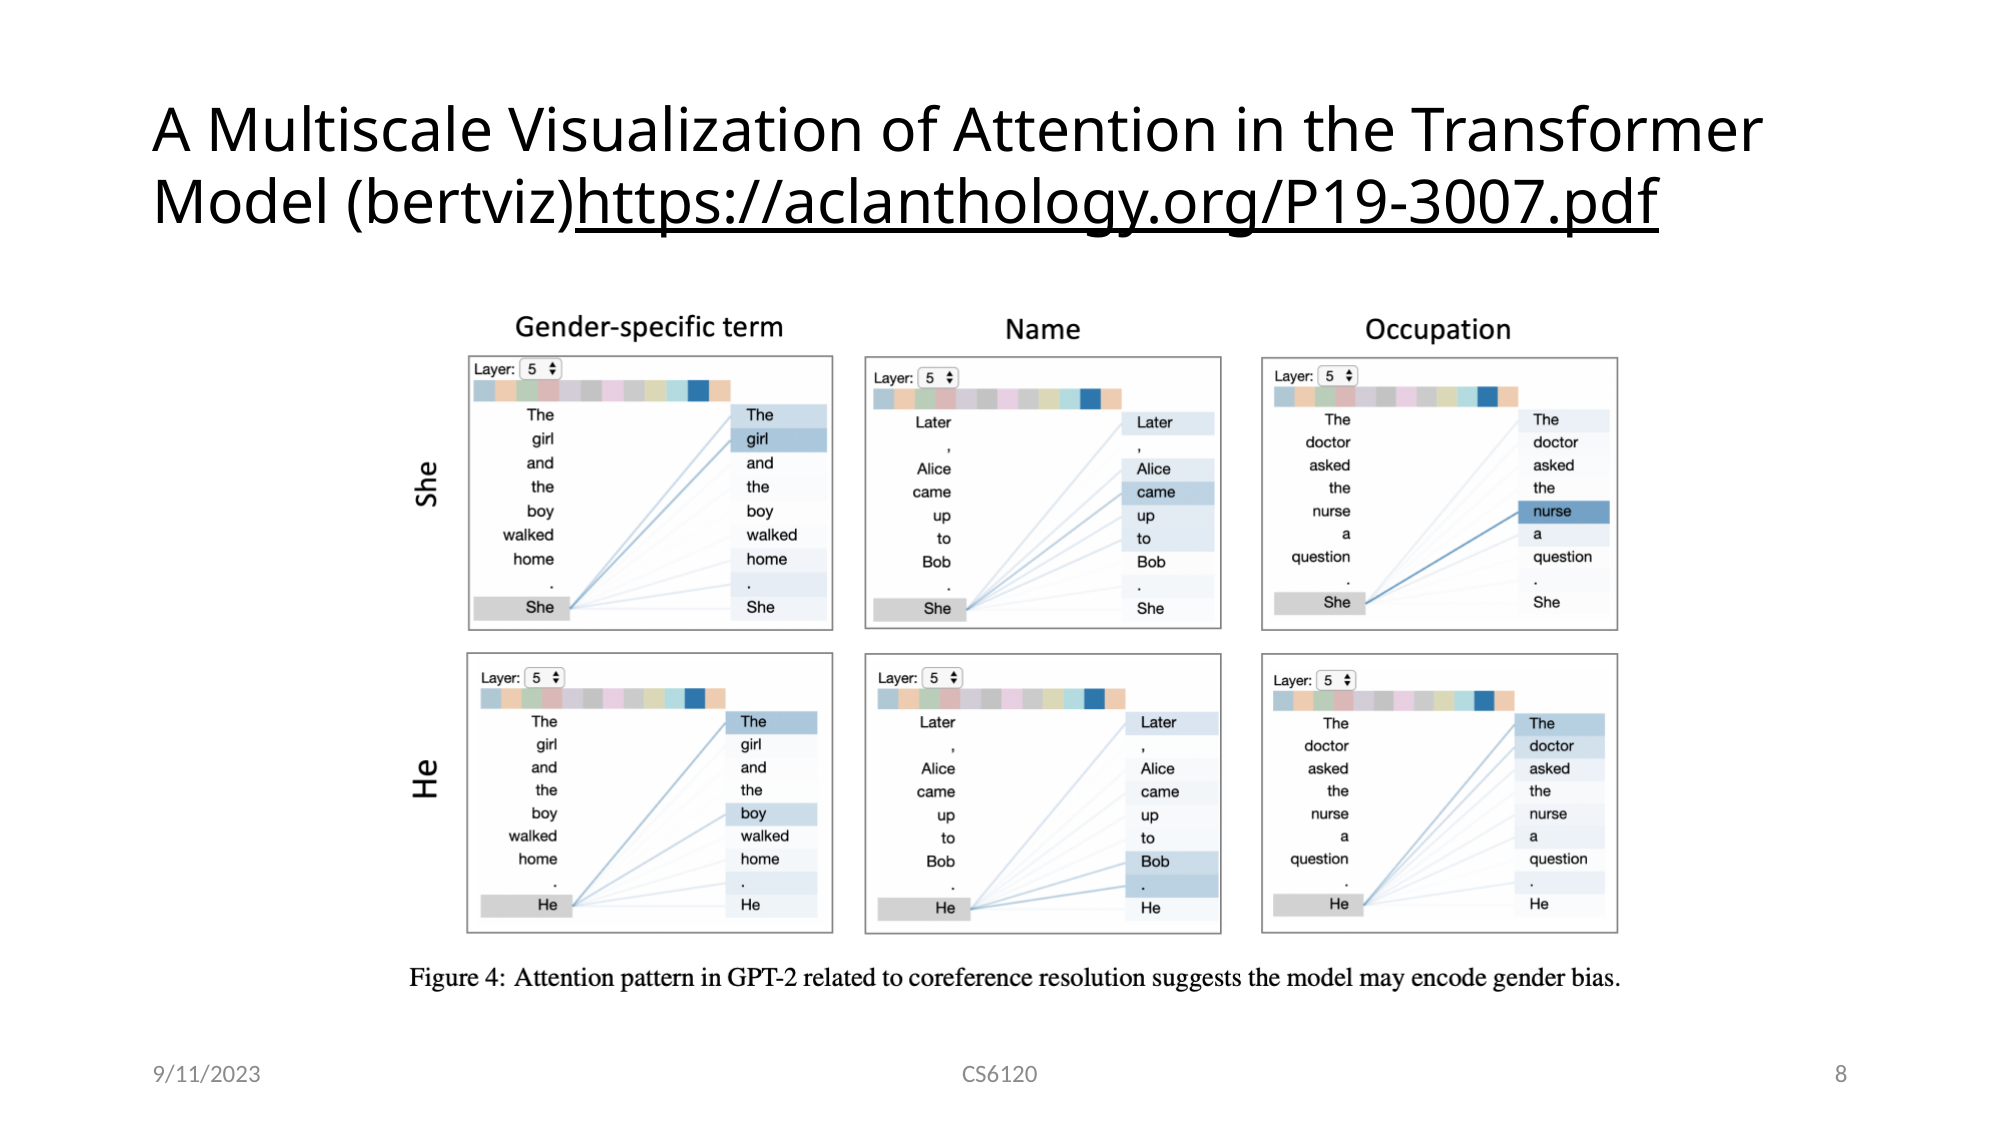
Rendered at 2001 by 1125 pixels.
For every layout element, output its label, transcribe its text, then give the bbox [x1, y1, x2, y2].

title A Multiscale Visualization of Attention in the Transformer Model (bertviz) https://aclanthology.org/P19-3007.pdf [137, 59, 1863, 278]
footer CS6120 [662, 1042, 1338, 1103]
slide_number 8 [1412, 1042, 1863, 1103]
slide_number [137, 1042, 588, 1103]
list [352, 299, 1648, 1014]
